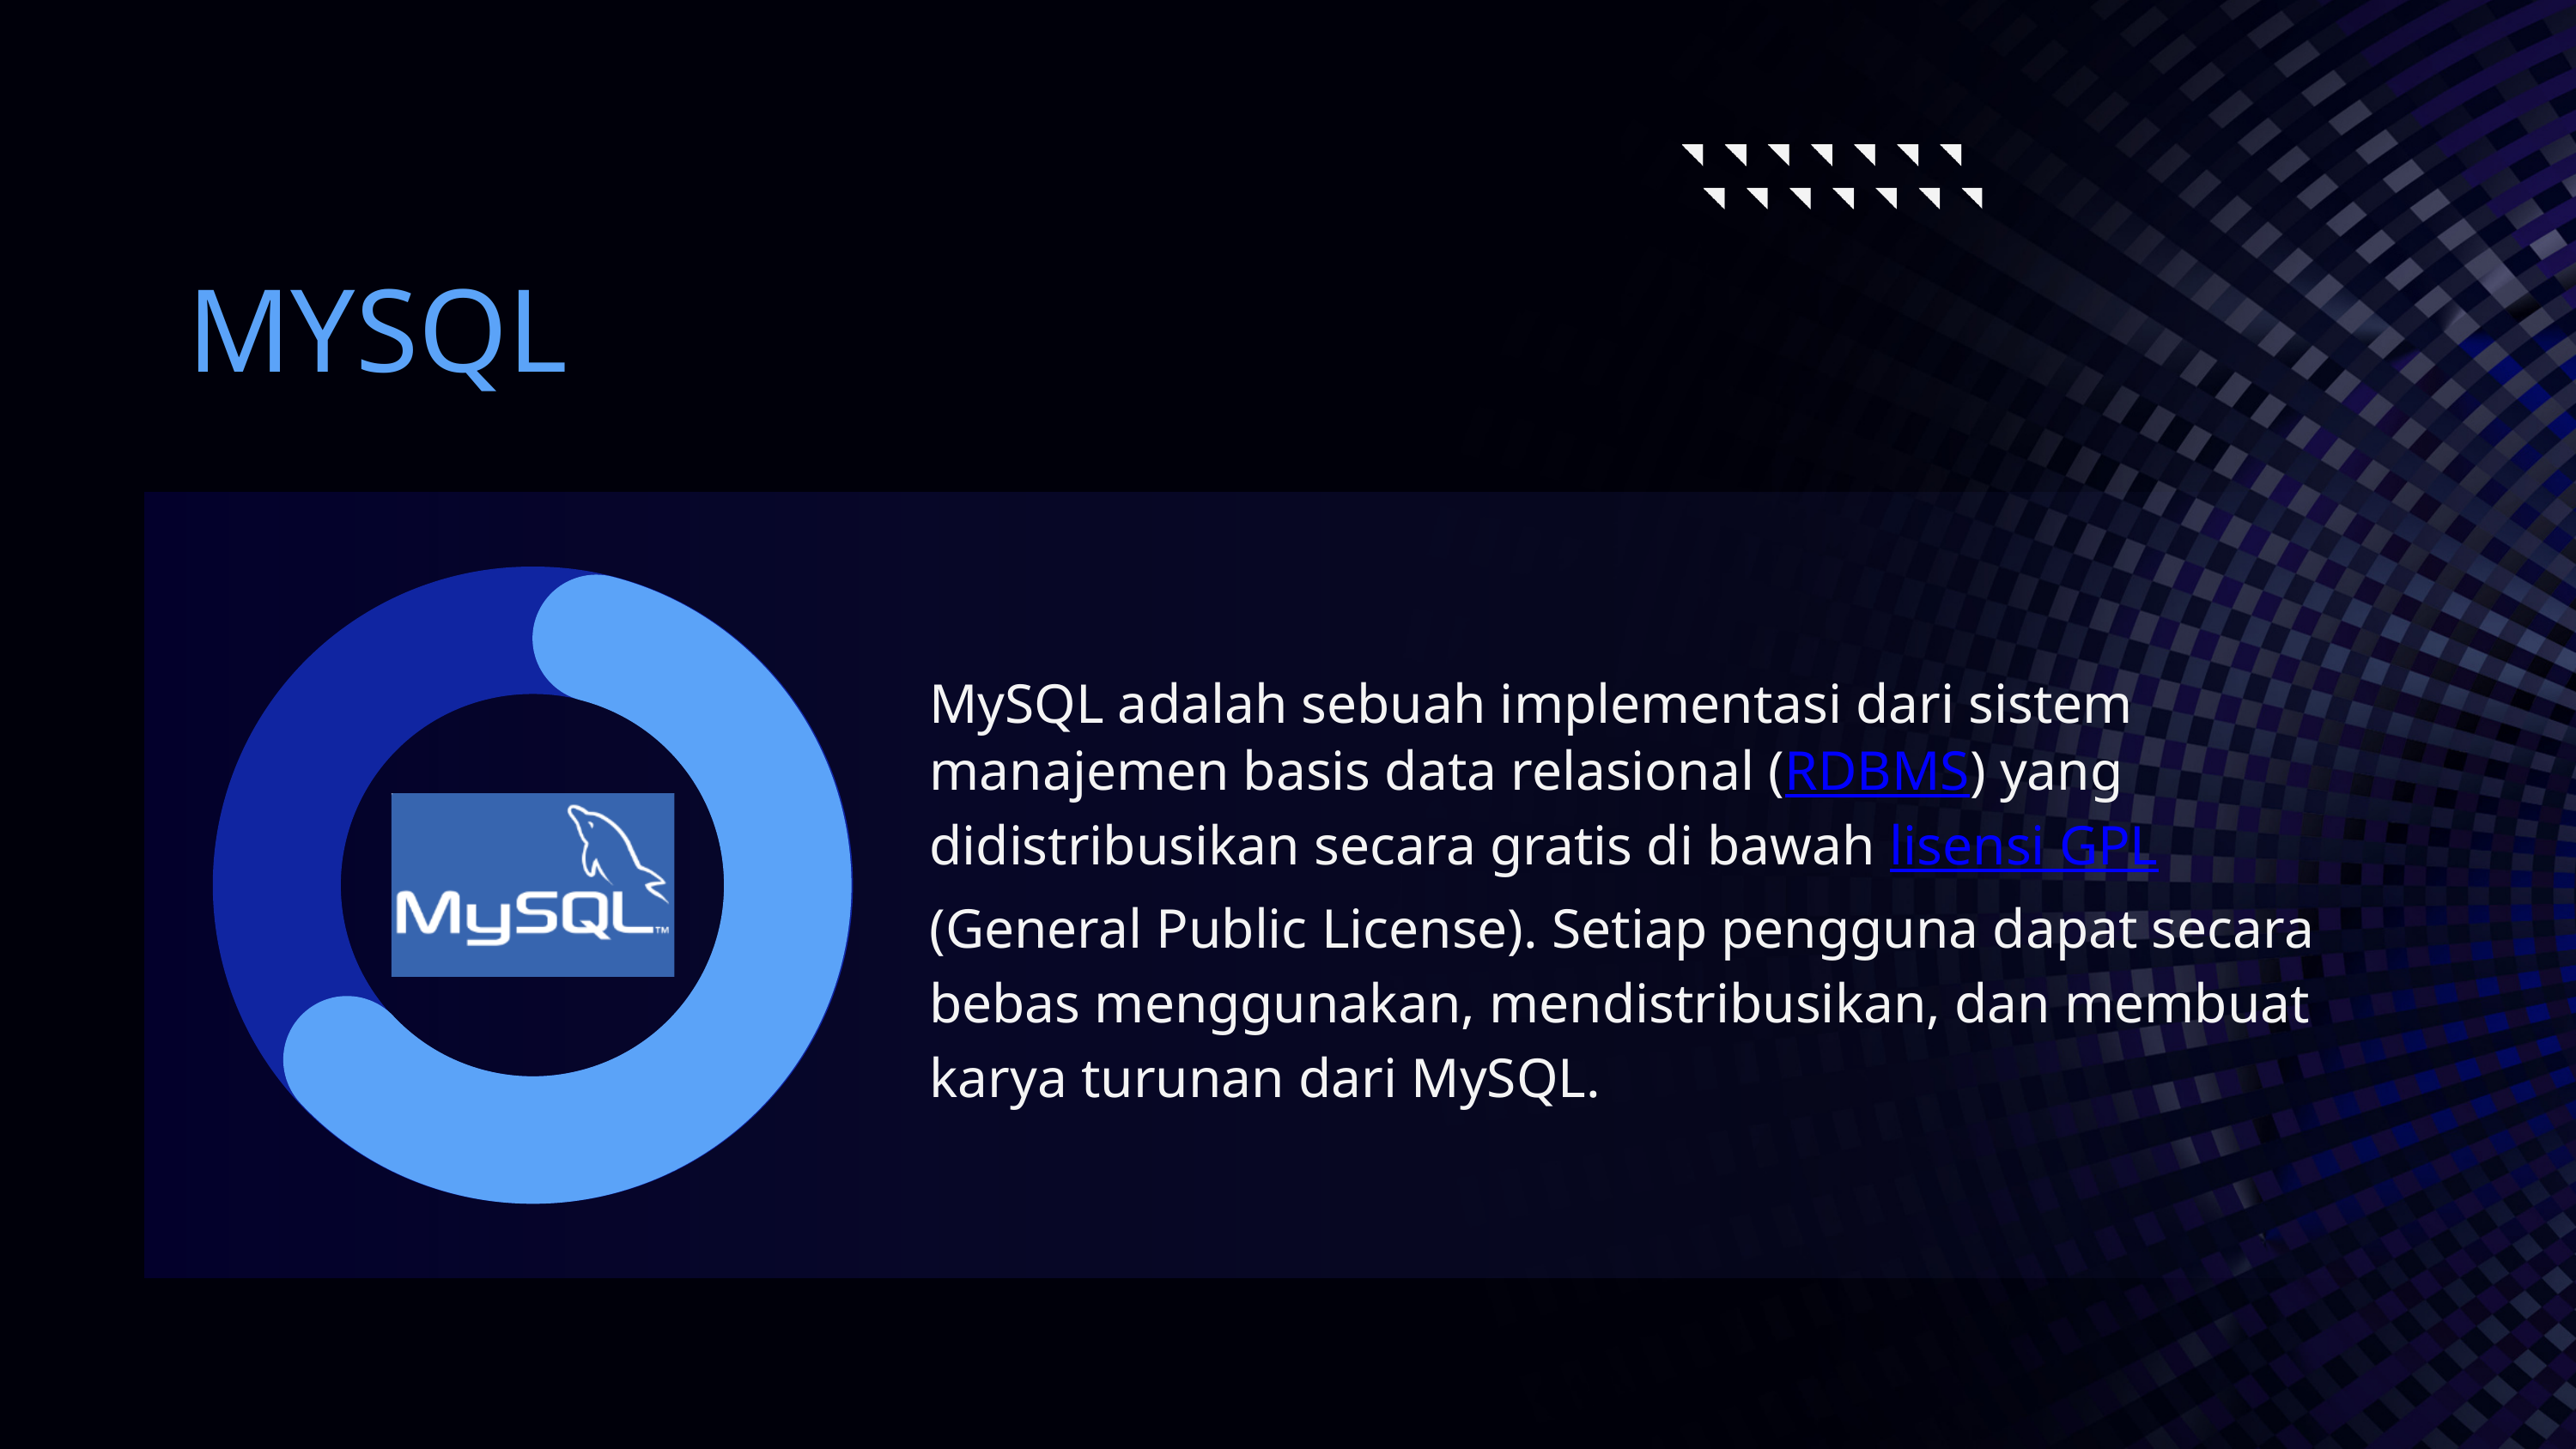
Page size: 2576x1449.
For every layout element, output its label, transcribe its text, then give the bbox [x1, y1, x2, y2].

text_box [1681, 144, 1983, 209]
text_box [0, 0, 2576, 1449]
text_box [214, 566, 852, 1204]
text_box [144, 492, 2455, 1278]
text_box MYSQL [187, 281, 1145, 396]
